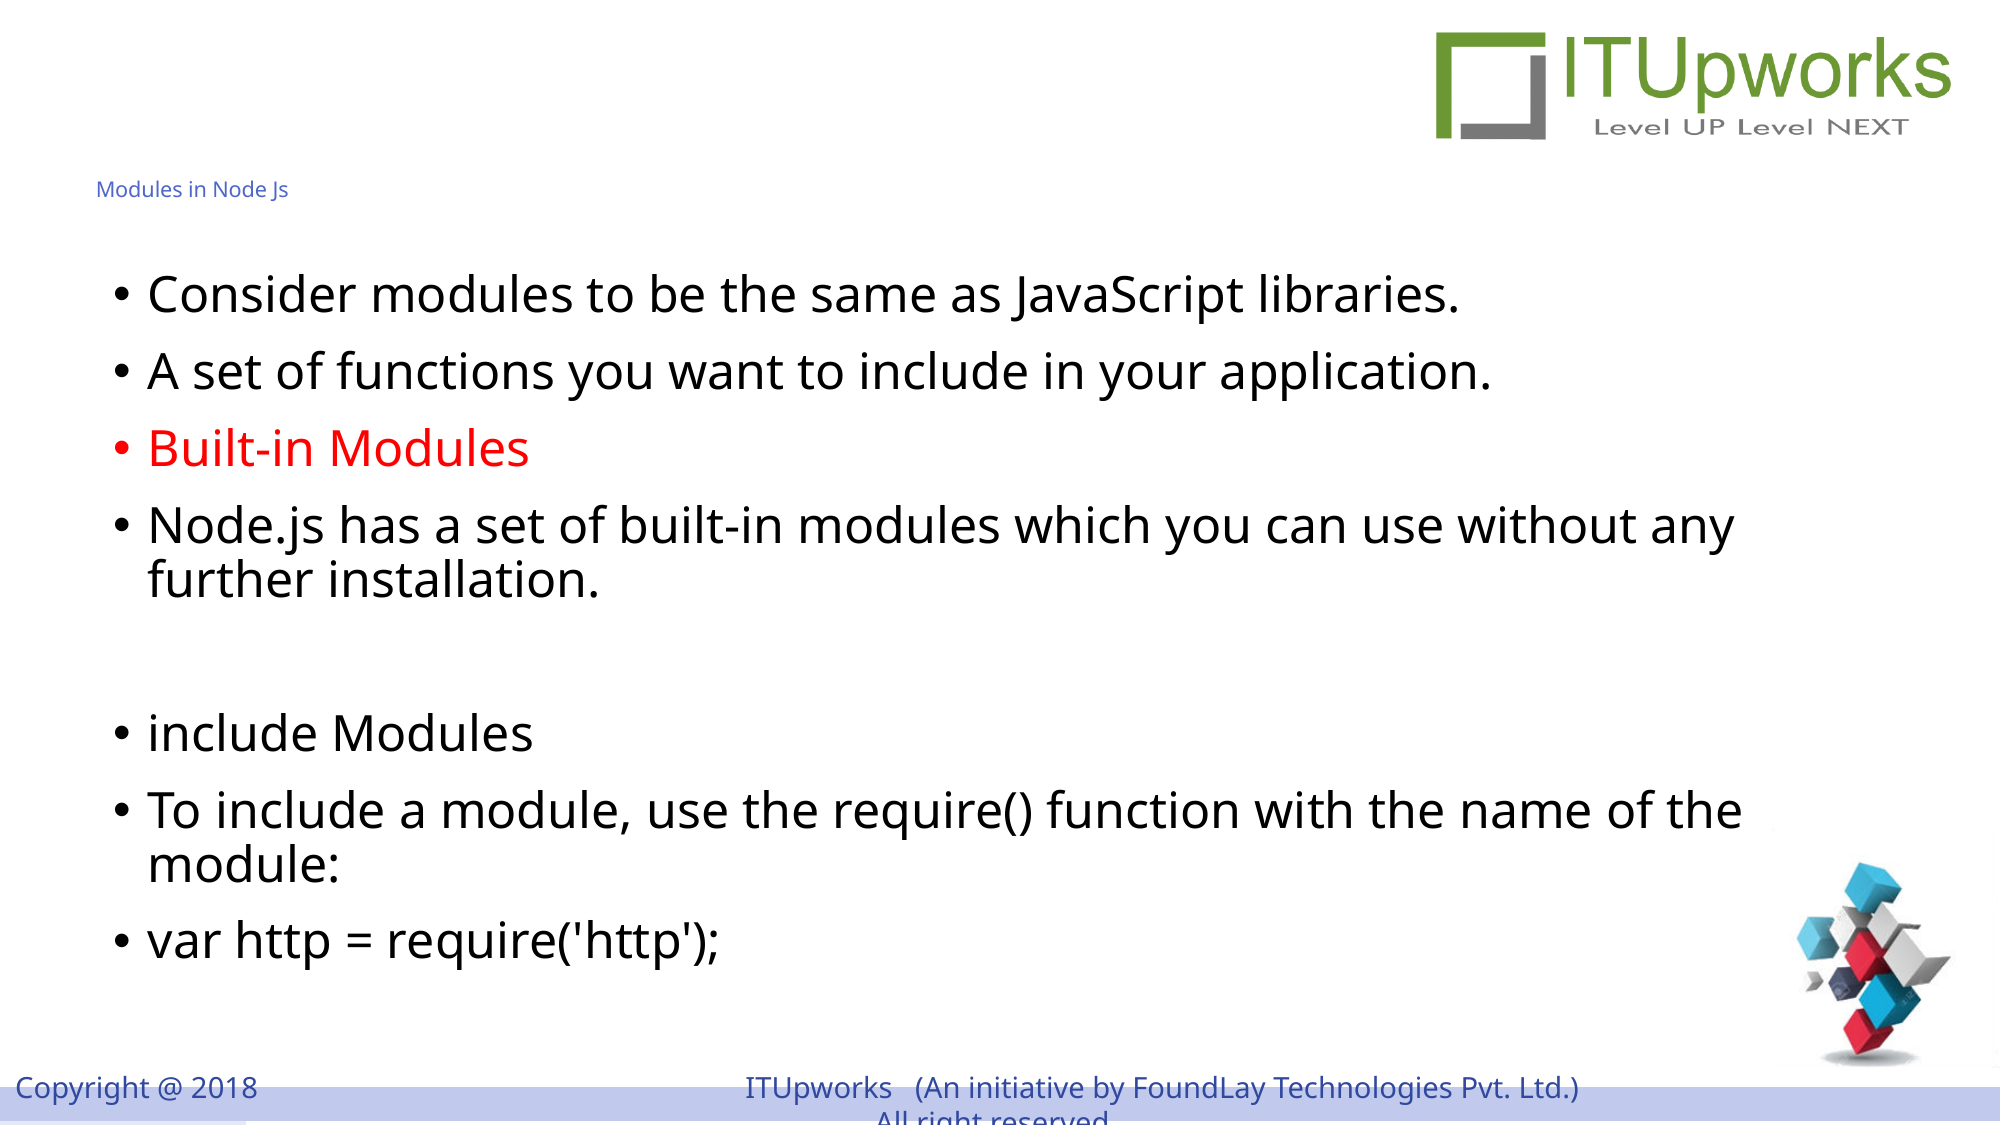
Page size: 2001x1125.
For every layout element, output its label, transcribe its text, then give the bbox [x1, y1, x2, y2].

picture [1428, 23, 1962, 149]
title Modules in Node Js [80, 119, 1451, 210]
list Consider modules to be the same as JavaScript libraries. A set of functions you want to include in your application. Built-in Modules Node.js has a set of built-in modules which you can use without any further installation. include Modules To include a module, use the require() function with the name of the module: var http = require('http'); [98, 262, 1900, 1031]
picture [1772, 828, 1999, 1068]
